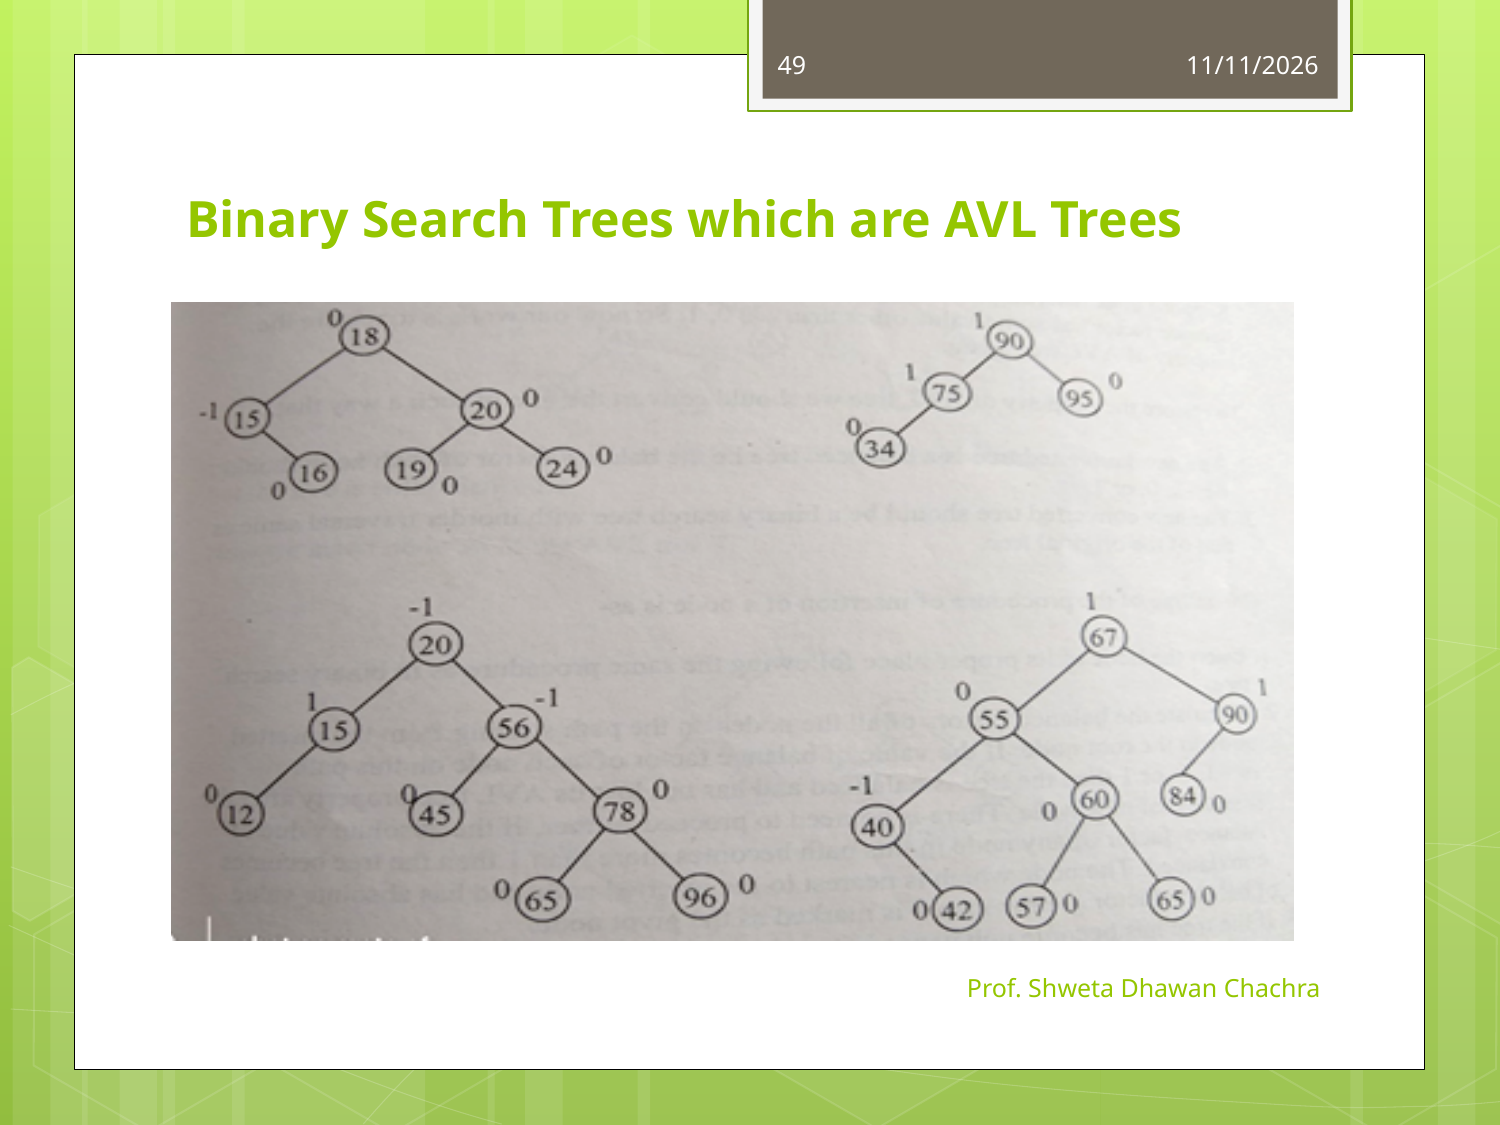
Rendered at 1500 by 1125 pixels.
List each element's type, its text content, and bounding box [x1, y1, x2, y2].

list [170, 302, 1294, 941]
slide_number 49 [762, 36, 982, 97]
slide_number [983, 36, 1334, 97]
footer Prof. Shweta Dhawan Chachra [761, 960, 1336, 1020]
title Binary Search Trees which are AVL Trees [171, 168, 1324, 256]
